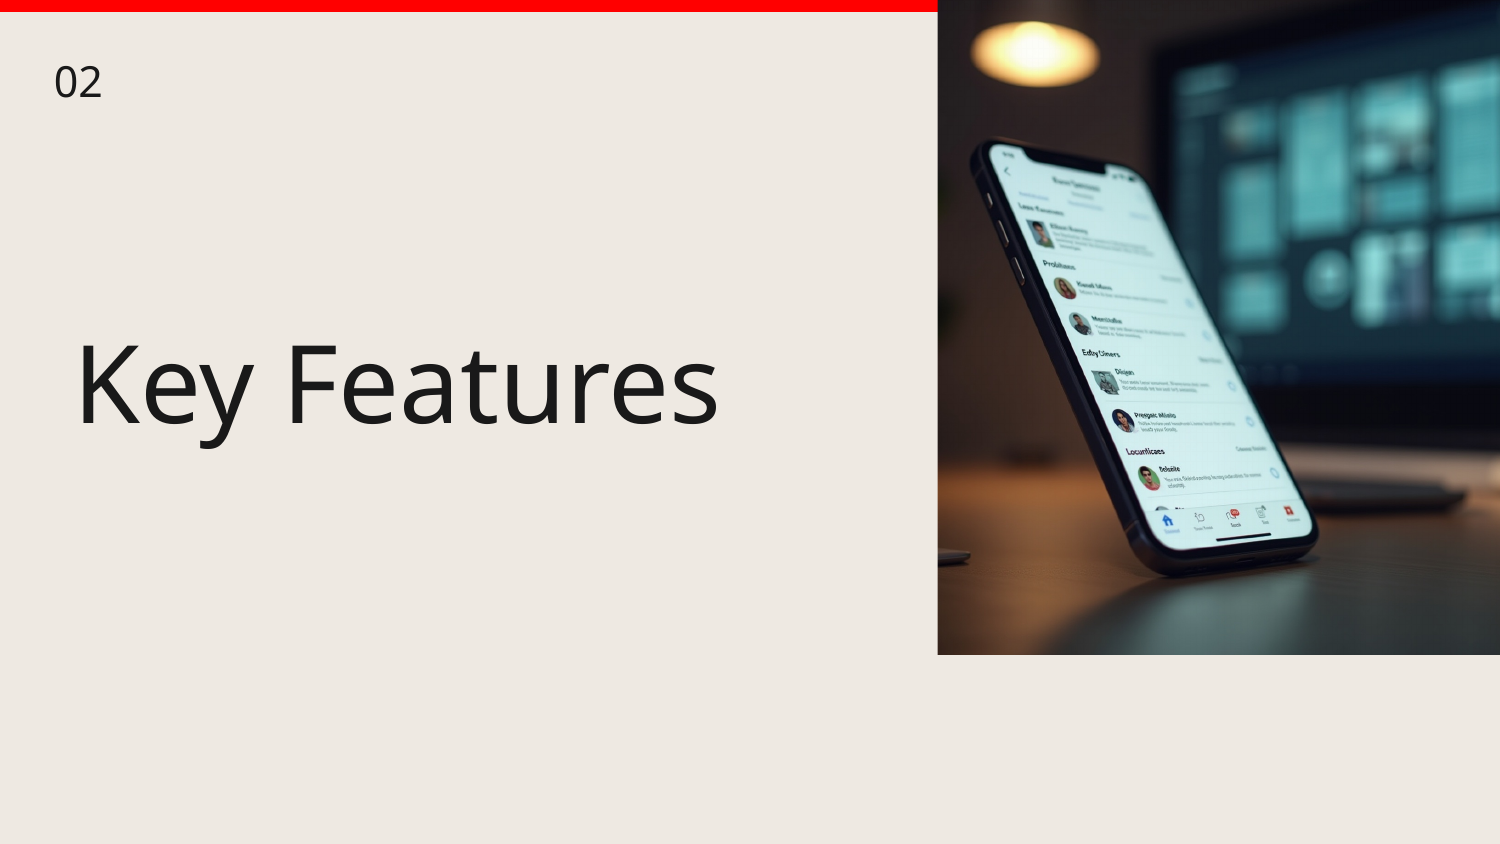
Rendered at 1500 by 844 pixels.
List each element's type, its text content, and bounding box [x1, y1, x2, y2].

title Key Features [58, 0, 876, 471]
picture [937, 0, 1500, 655]
title 02 [39, 35, 428, 125]
